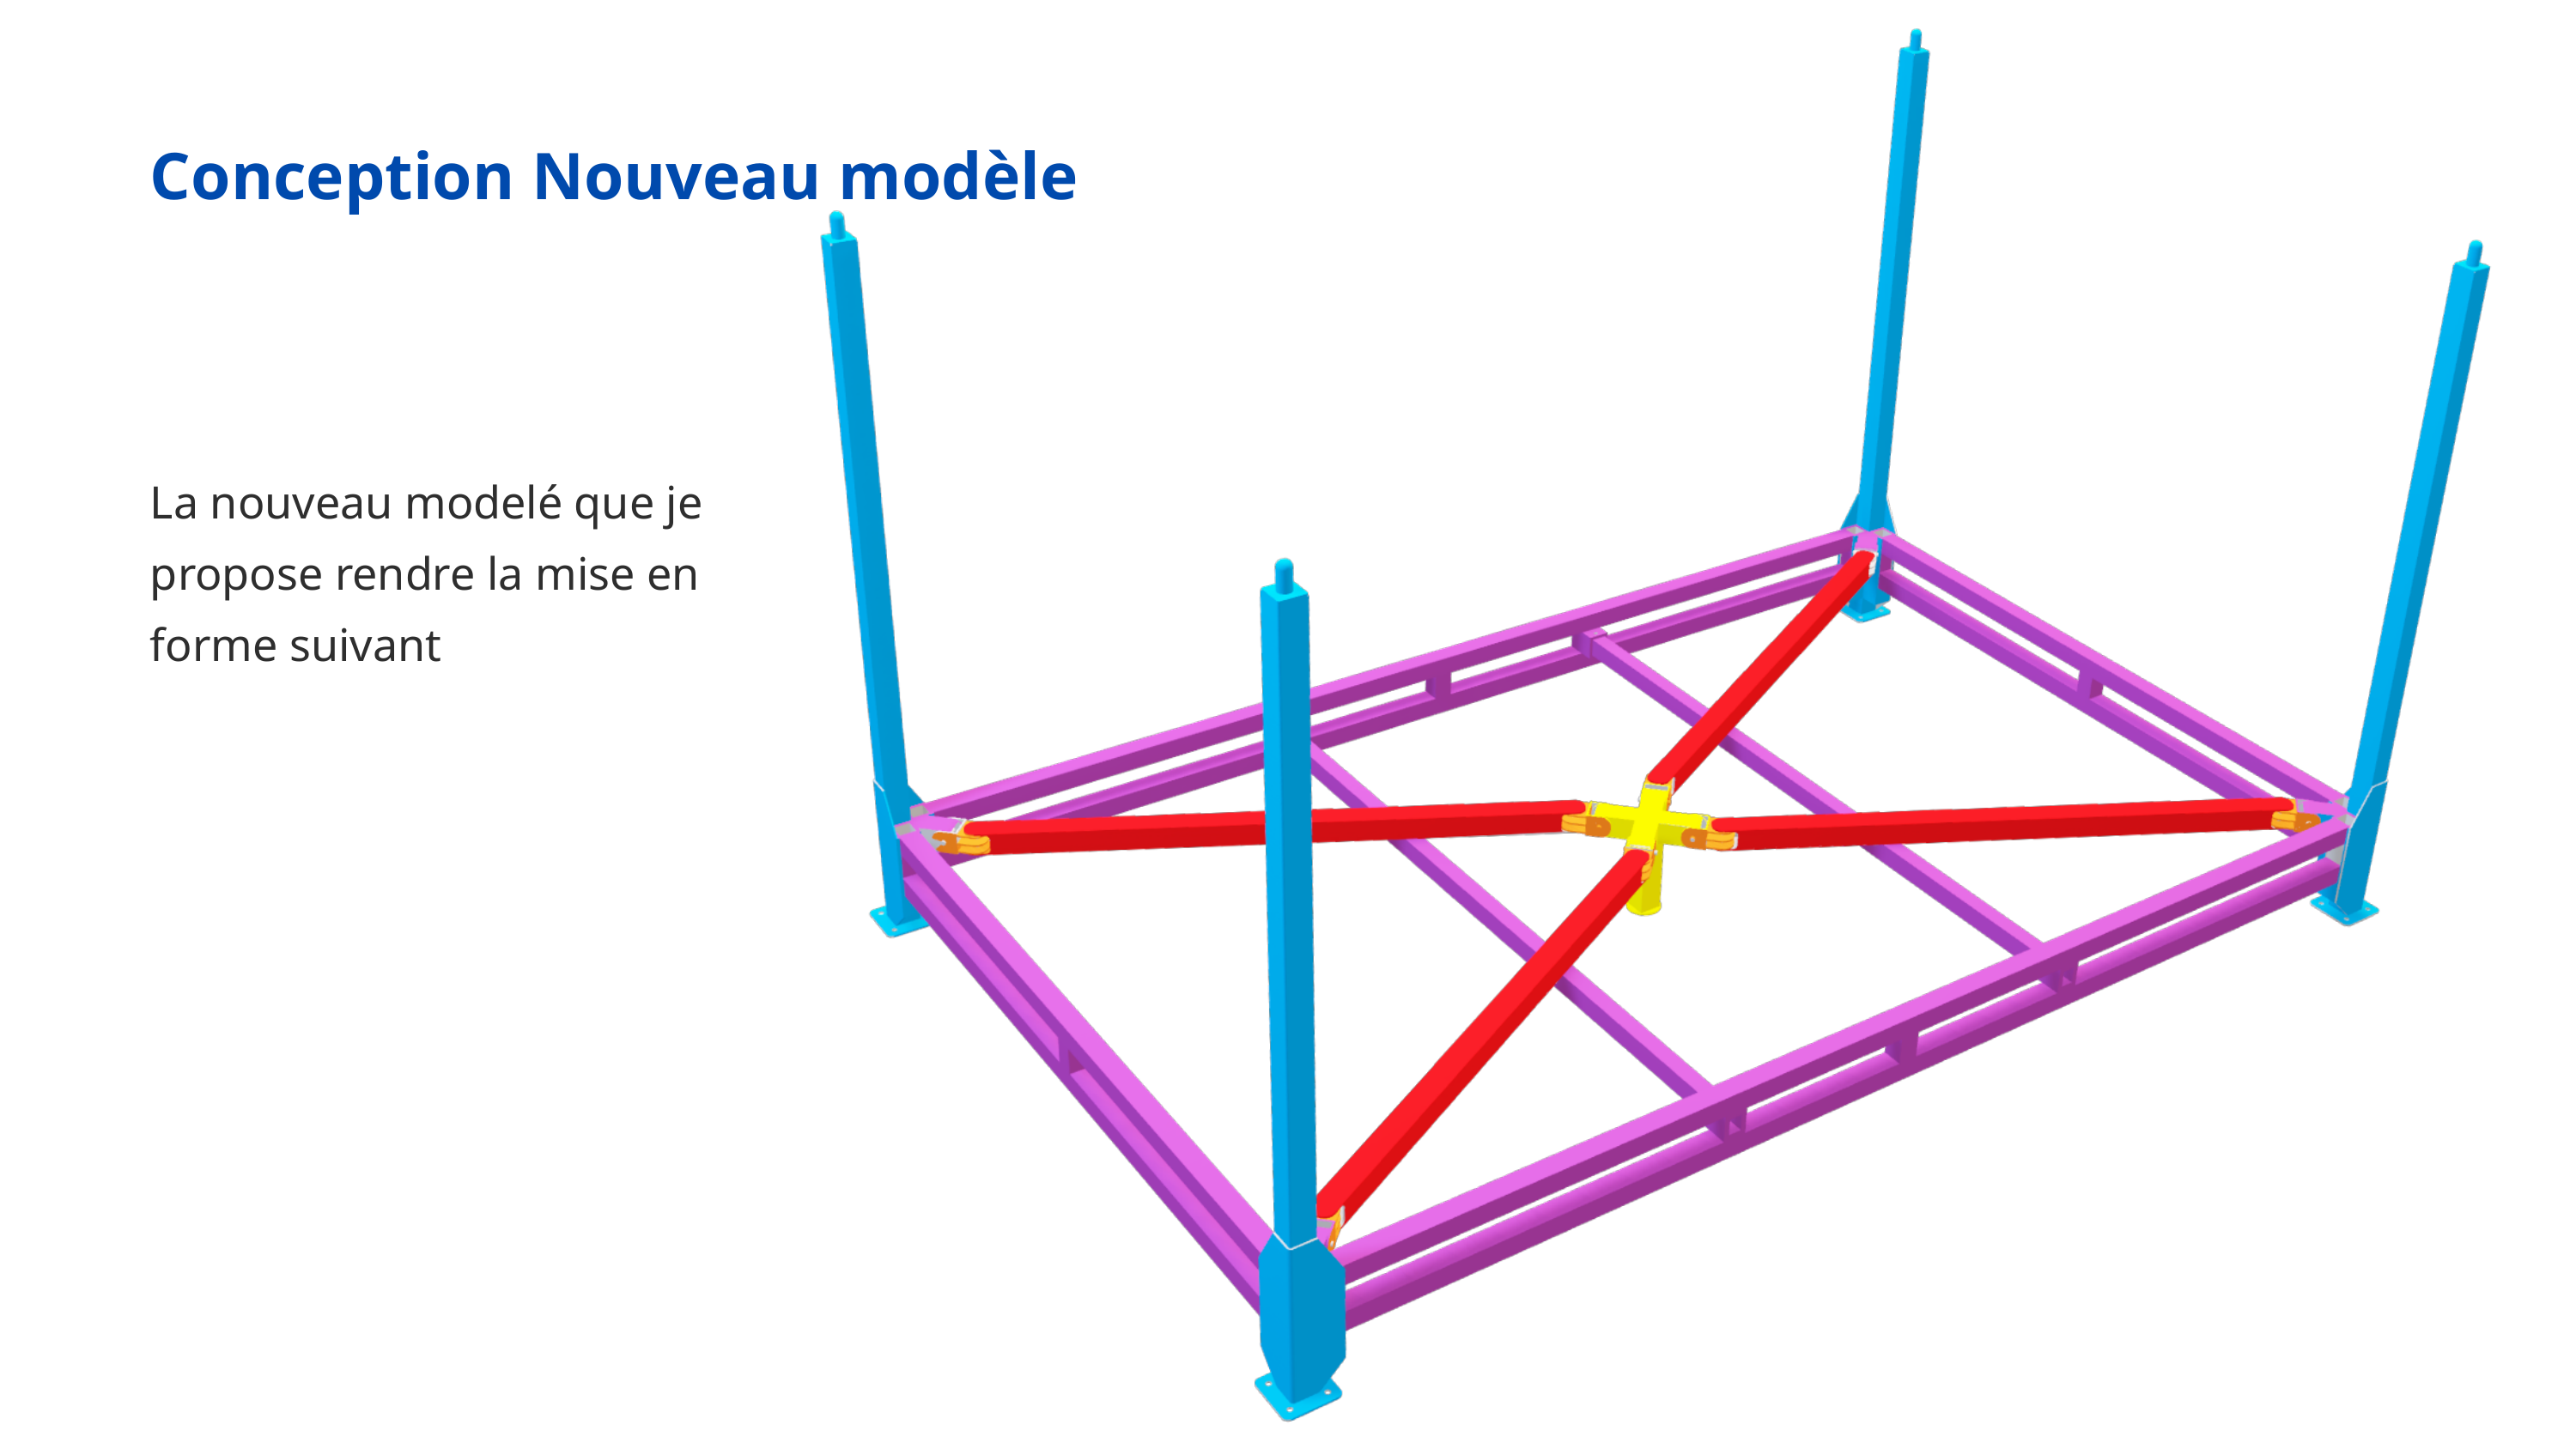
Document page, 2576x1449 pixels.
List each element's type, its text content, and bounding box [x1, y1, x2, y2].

text_box Conception Nouveau modèle [149, 52, 793, 213]
picture [784, 0, 2548, 1445]
text_box La nouveau modelé que je propose rendre la mise en forme suivant [149, 456, 784, 671]
